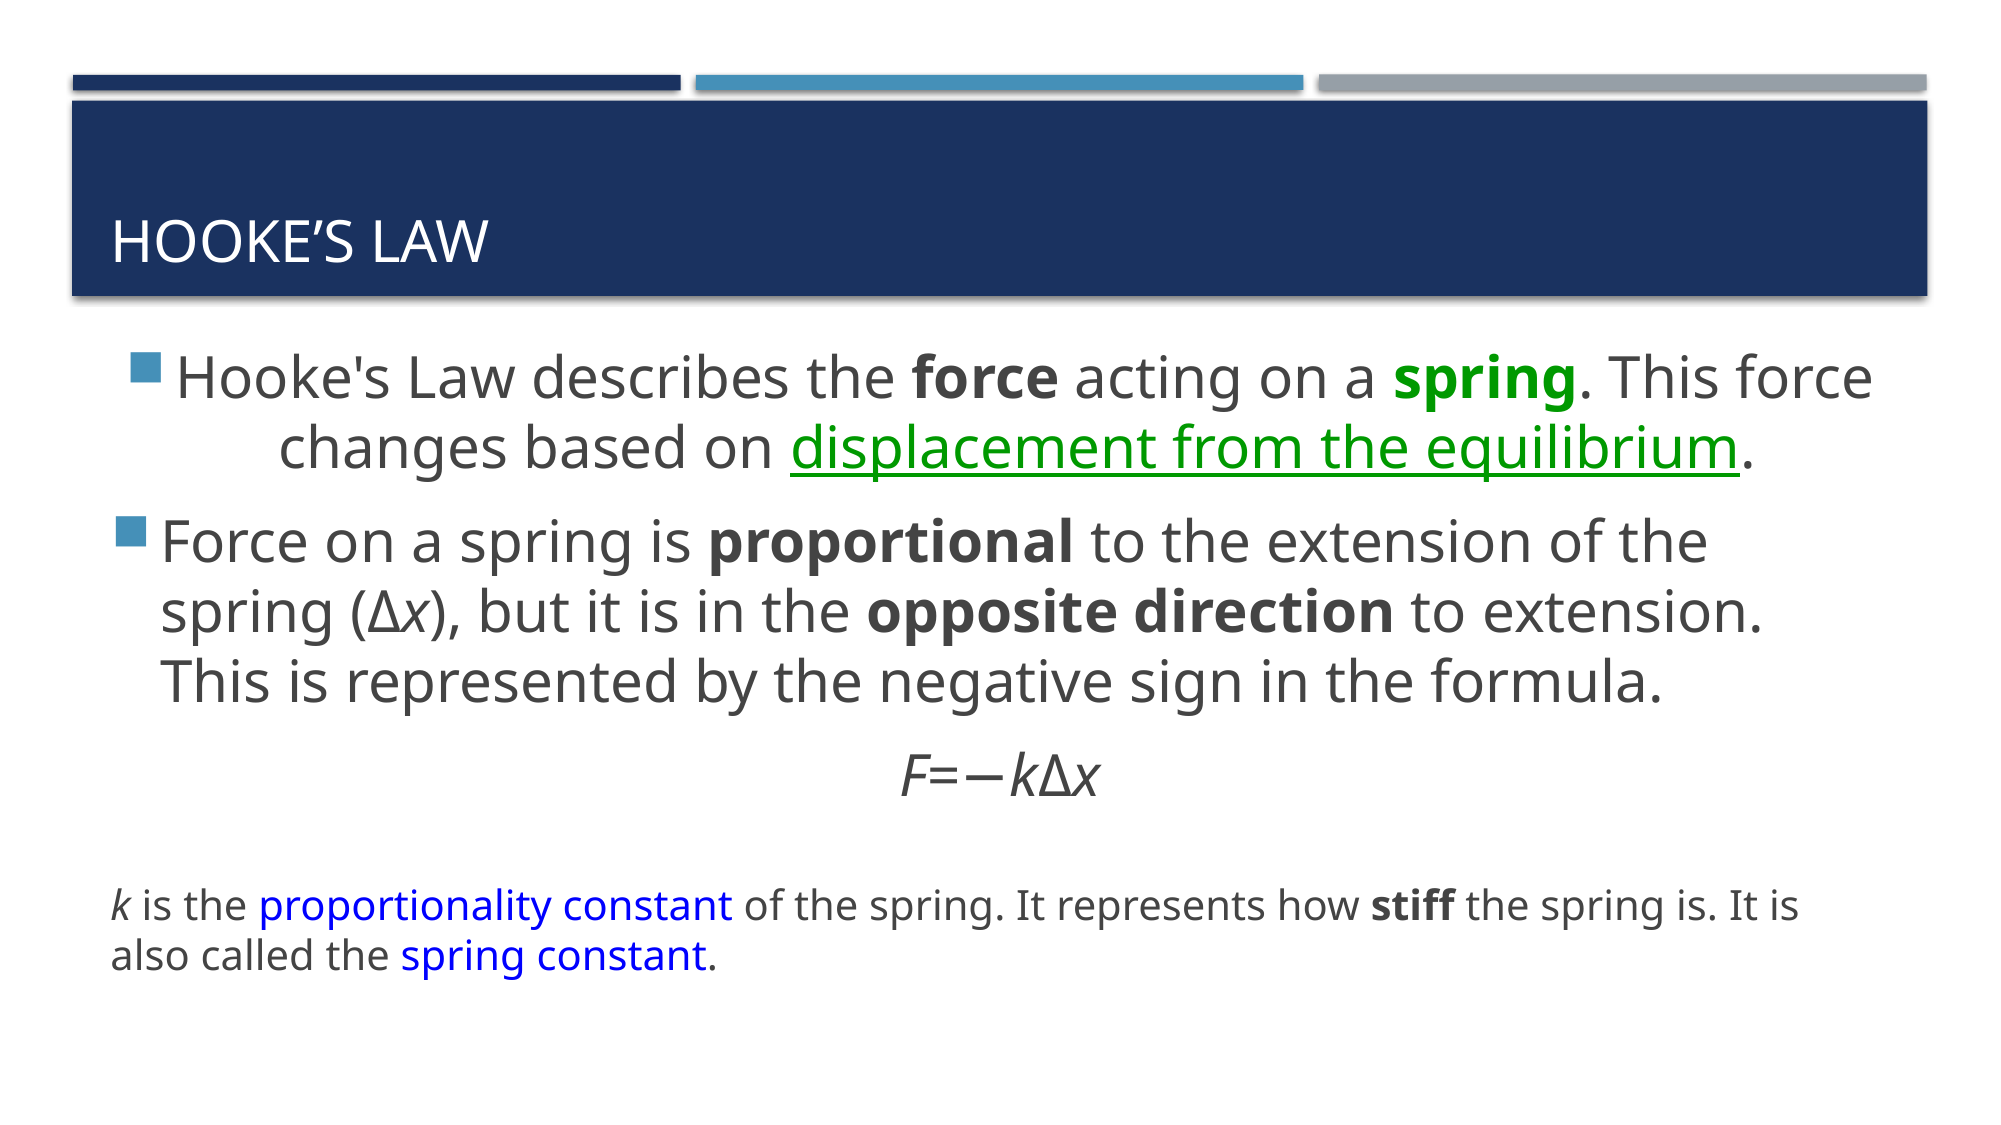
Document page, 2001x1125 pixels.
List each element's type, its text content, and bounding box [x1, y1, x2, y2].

list Hooke's Law describes the force acting on a spring. This force changes based on displacement from the equilibrium. Force on a spring is proportional to the extension of the spring (Δx), but it is in the opposite direction to extension. This is represented by the negative sign in the formula. F=−kΔx k is the proportionality constant of the spring. It represents how stiff the spring is. It is also called the spring constant. [95, 357, 1905, 962]
title Hooke’s Law [95, 115, 1905, 282]
